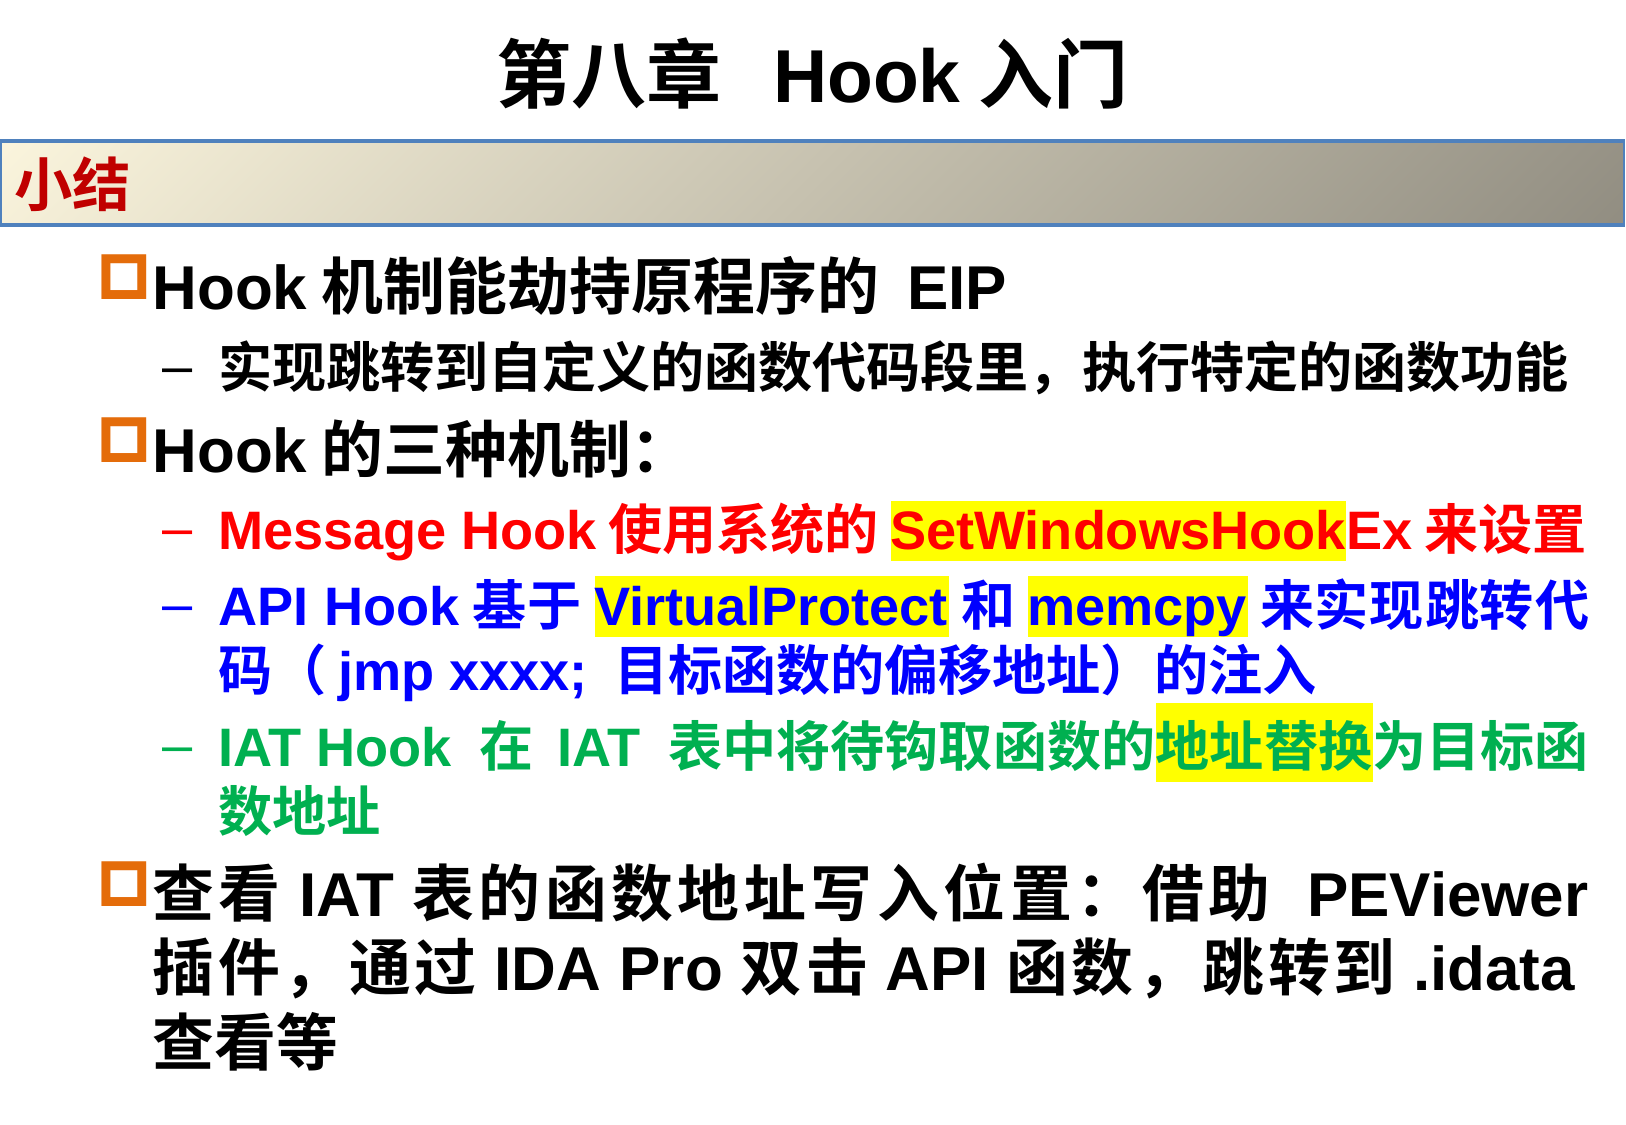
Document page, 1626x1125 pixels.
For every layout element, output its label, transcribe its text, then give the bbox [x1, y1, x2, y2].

text_box 小结 [0, 139, 1625, 227]
list Hook机制能劫持原程序的 EIP 实现跳转到自定义的函数代码段里，执行特定的函数功能 Hook的三种机制： Message Hook使用系统的SetWindowsHookEx来设置 API Hook基于VirtualProtect和memcpy来实现跳转代码（jmp xxxx; 目标函数的偏移地址）的注入 IAT Hook 在 IAT 表中将待钩取函数的地址替换为目标函数地址 查看IAT表的函数地址写入位置：借助 PEViewer 插件，通过IDA Pro双击API函数，跳转到.idata查看等 [81, 240, 1604, 1106]
title 第八章 Hook入门 [81, 19, 1544, 126]
